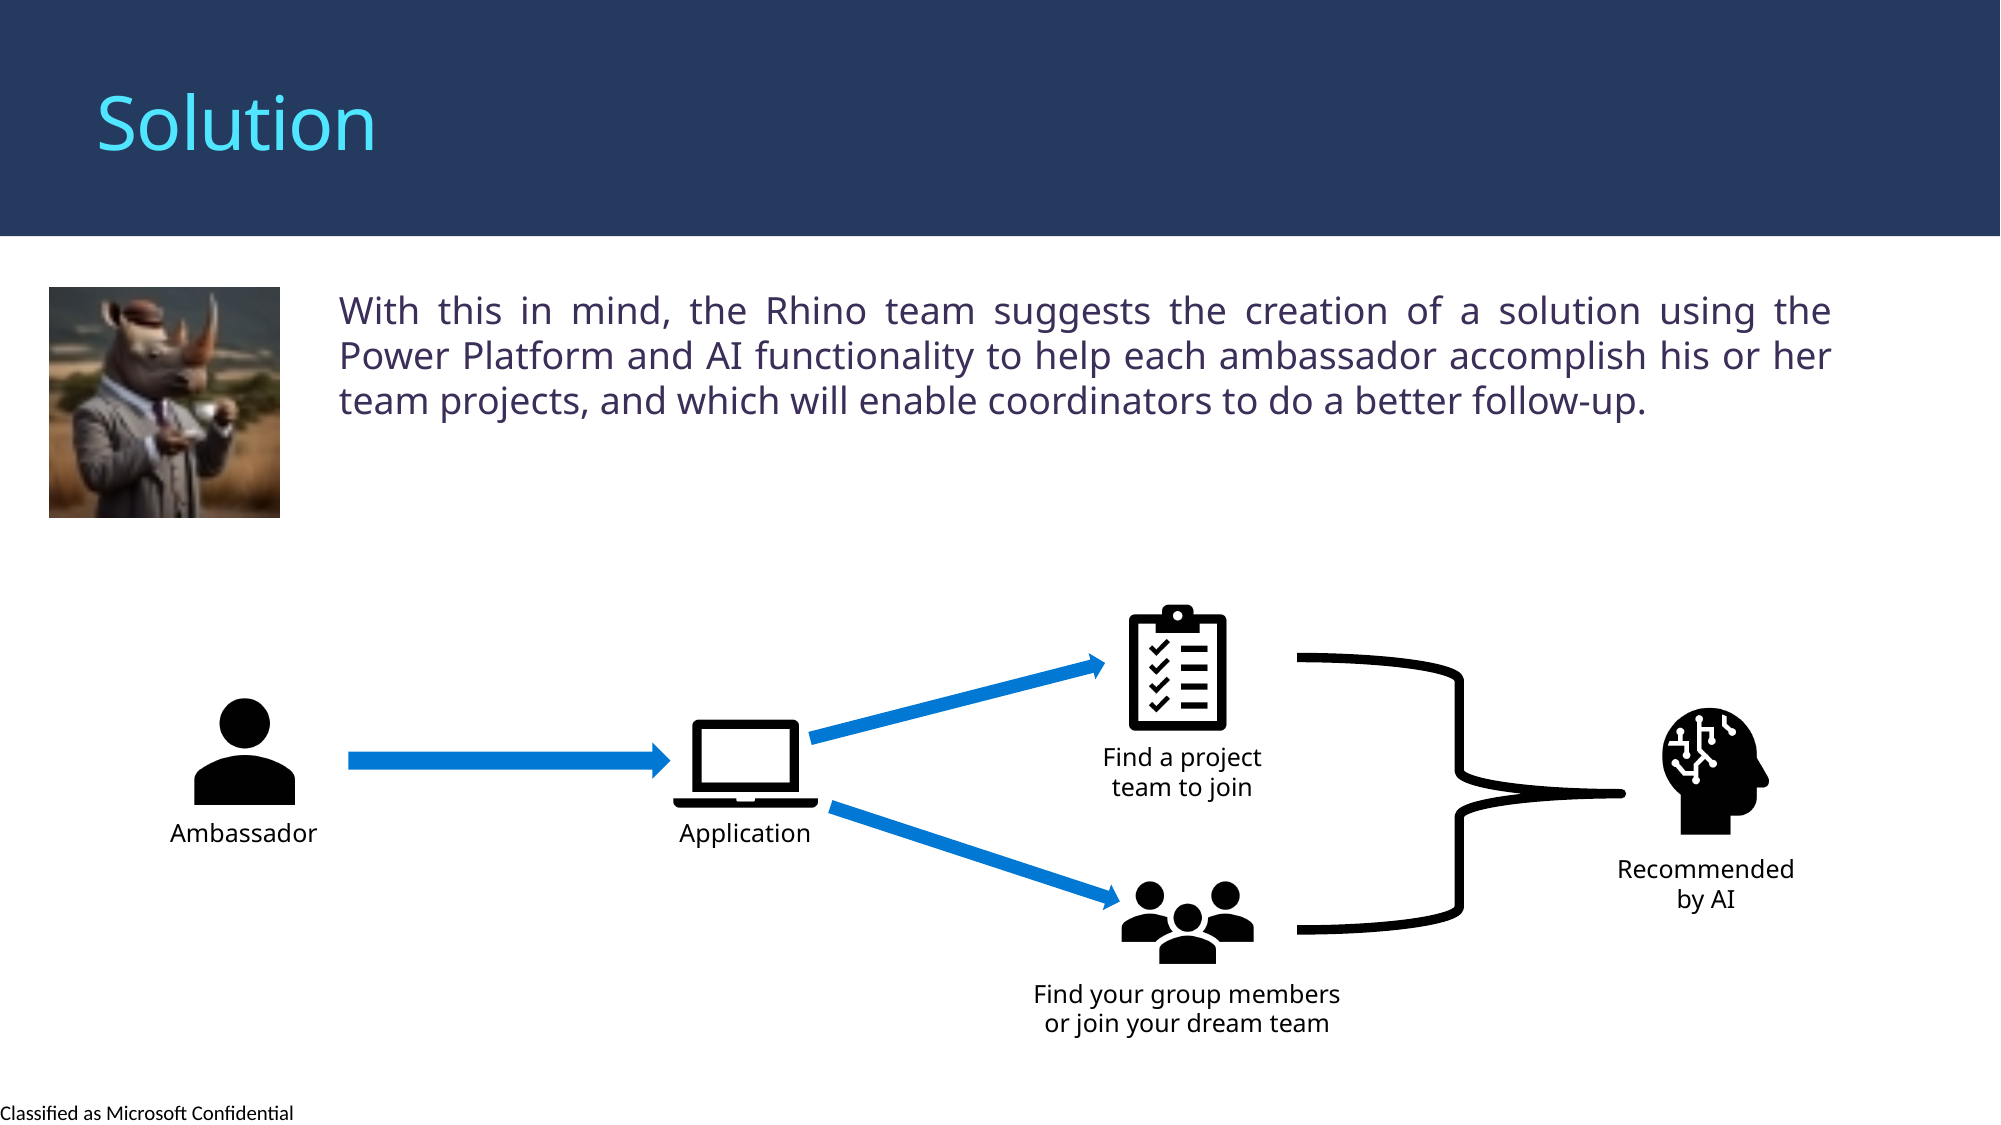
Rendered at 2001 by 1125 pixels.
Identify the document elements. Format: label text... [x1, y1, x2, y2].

picture [168, 676, 320, 827]
text_box [821, 652, 1102, 744]
picture [670, 688, 821, 839]
text_box Application [650, 817, 841, 848]
text_box Ambassador [148, 817, 340, 848]
text_box With this in mind, the Rhino team suggests the creation of a solution using the Power Platform and AI functionality to help each ambassador accomplish his or her team projects, and which will enable coordinators to do a better follow-up. [338, 286, 1834, 513]
text_box [827, 799, 1112, 911]
text_box [1297, 656, 1623, 931]
text_box Find your group members or join your dream team [1025, 978, 1350, 1039]
picture [48, 286, 281, 518]
picture [1640, 696, 1791, 847]
text_box Find a project team to join [1087, 741, 1278, 802]
picture [1112, 847, 1263, 998]
text_box [347, 741, 670, 780]
text_box Recommended by AI [1610, 853, 1802, 914]
picture [1102, 592, 1253, 743]
text_box Solution [96, 75, 1904, 166]
